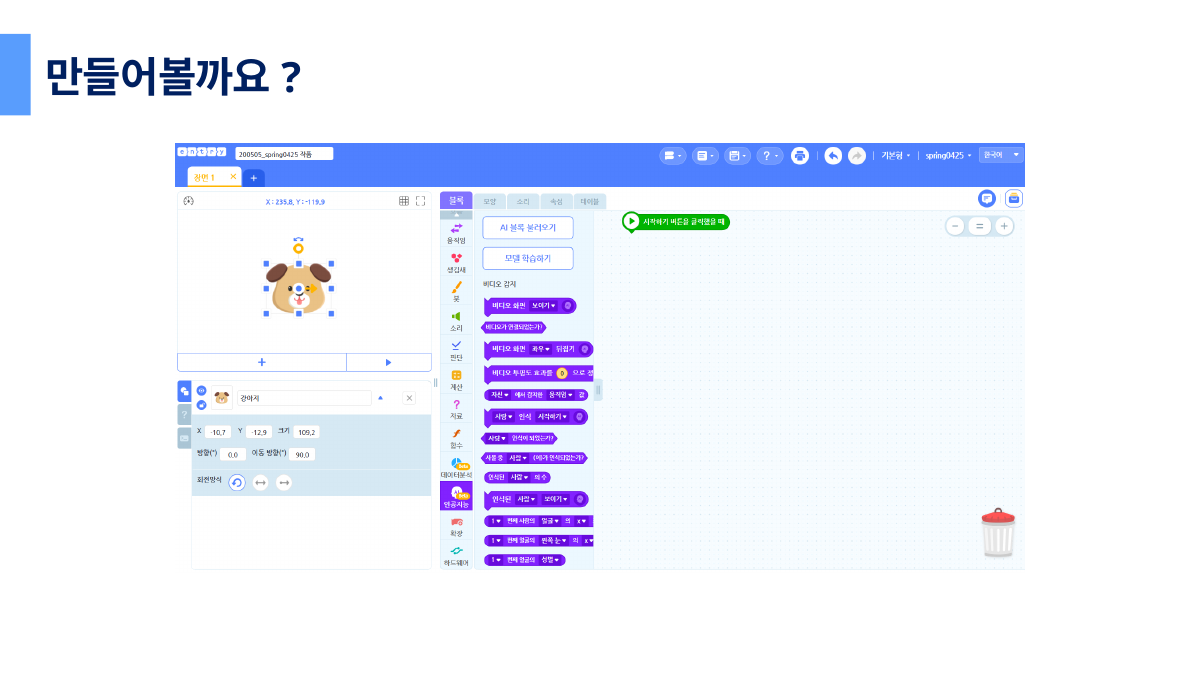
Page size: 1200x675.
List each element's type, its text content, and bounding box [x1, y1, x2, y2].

picture [175, 143, 1025, 573]
text_box [0, 33, 32, 116]
text_box 만들어볼까요? [32, 43, 385, 109]
